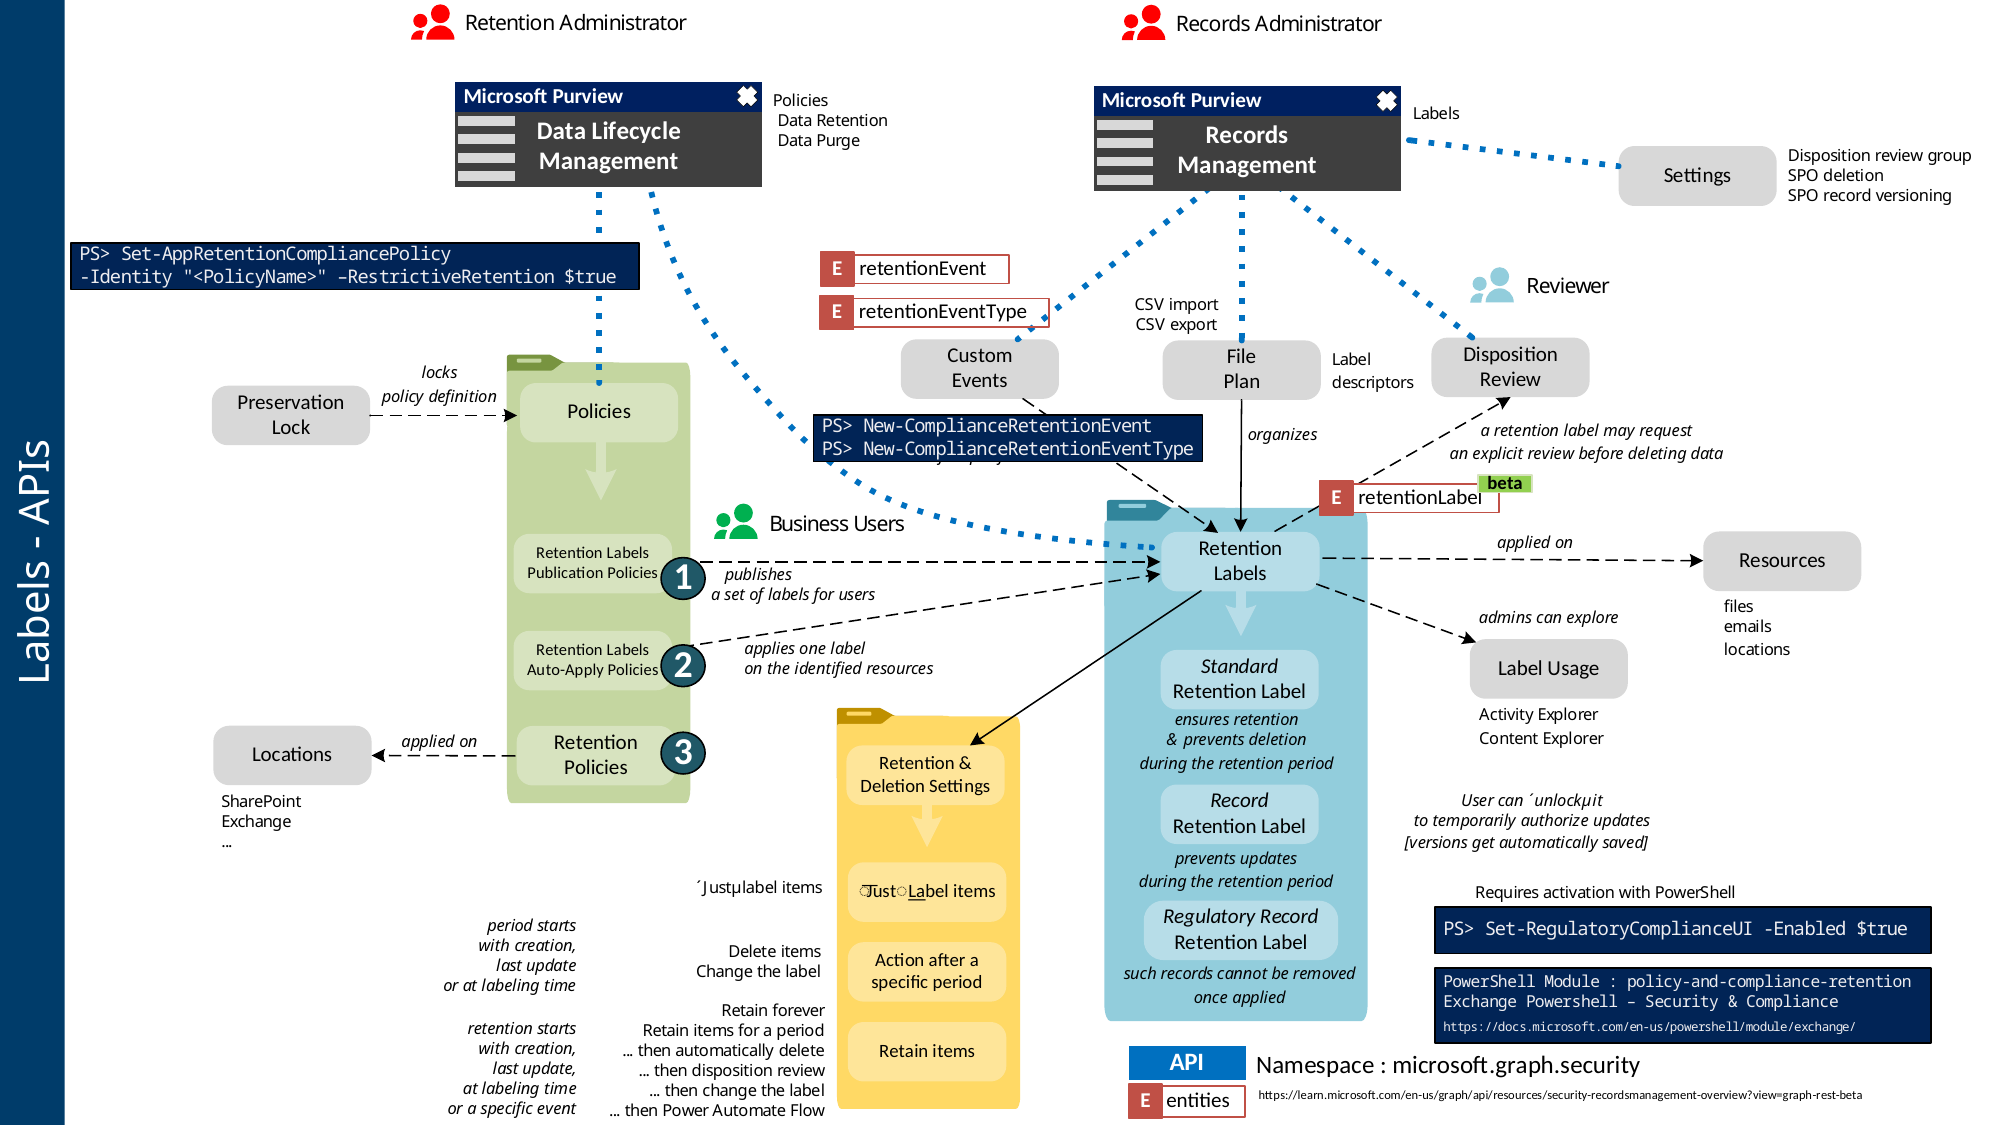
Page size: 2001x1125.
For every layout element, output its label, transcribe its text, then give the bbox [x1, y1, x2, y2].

text_box Labels - APIs [0, 0, 65, 1125]
picture [66, 0, 1982, 1125]
